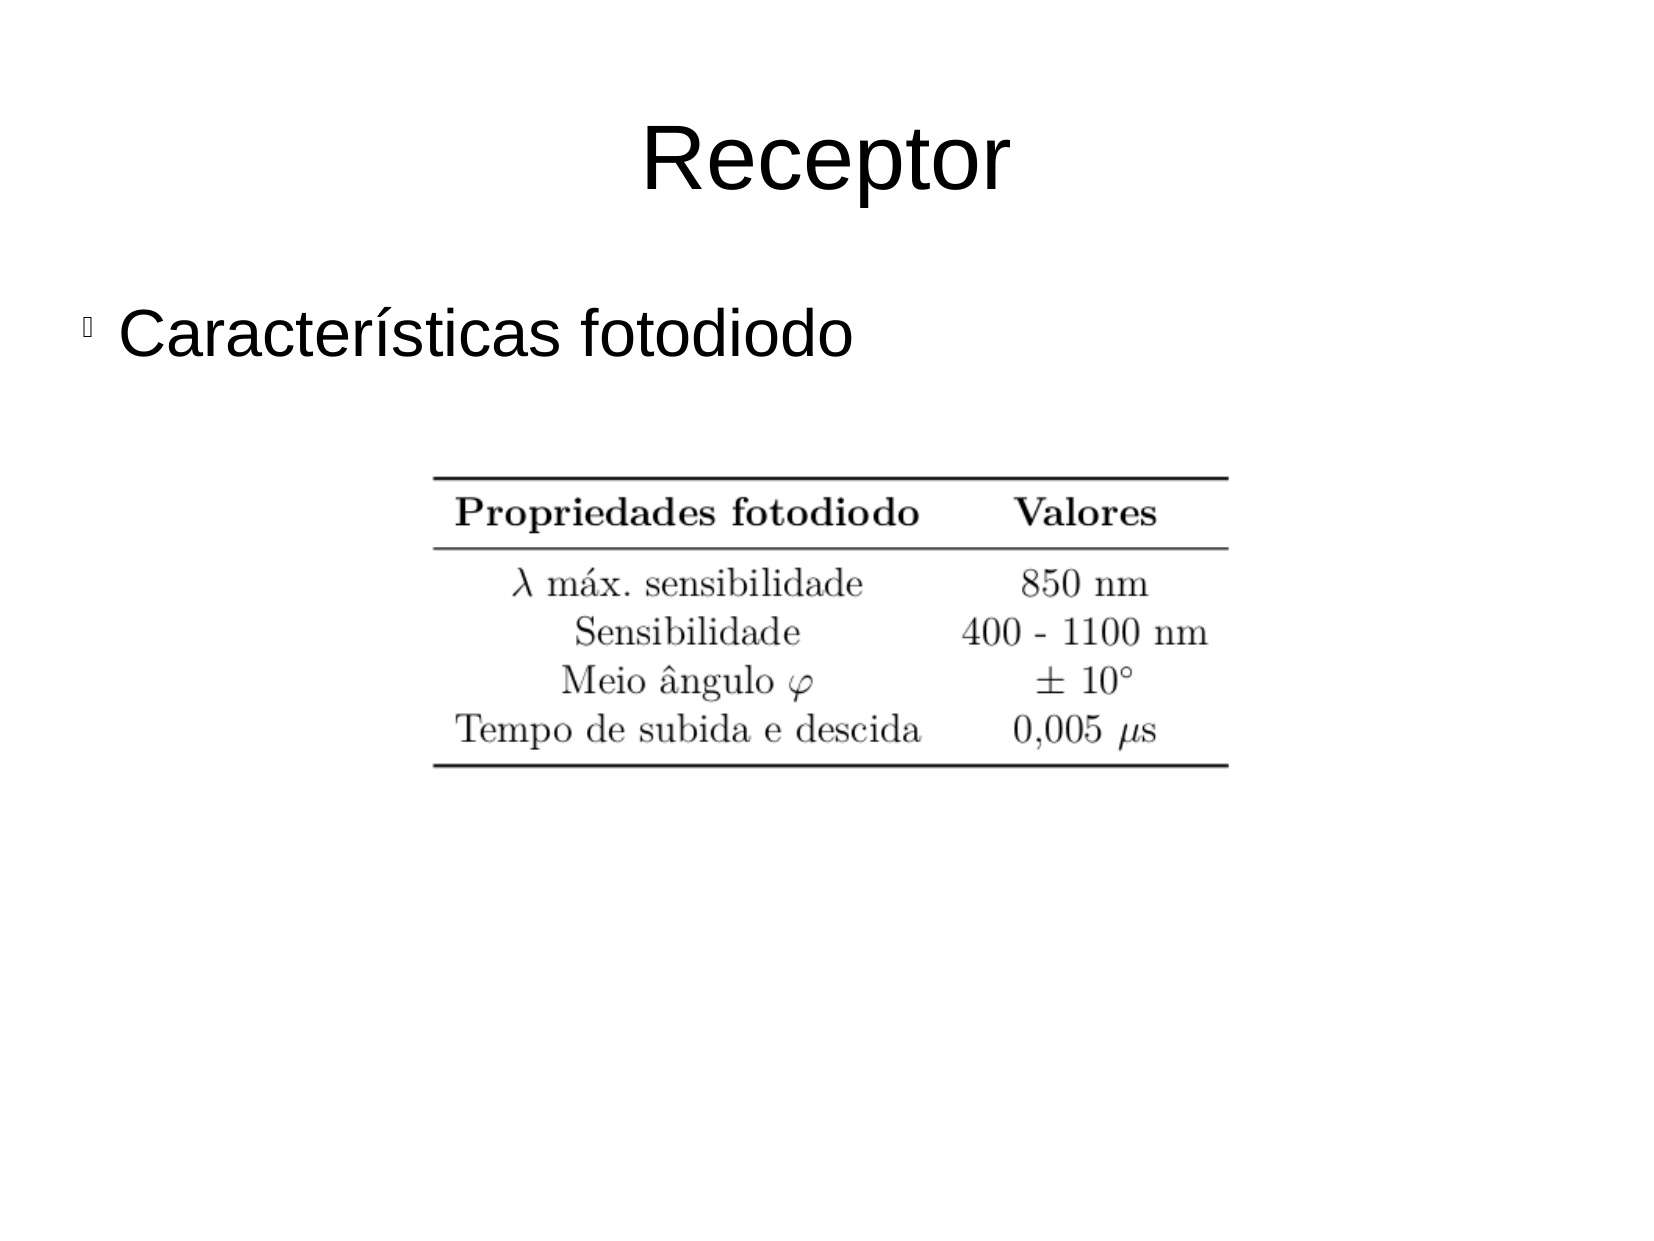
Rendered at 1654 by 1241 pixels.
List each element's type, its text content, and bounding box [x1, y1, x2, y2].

picture [417, 466, 1240, 775]
text_box Características fotodiodo [82, 290, 1571, 1010]
text_box Receptor [82, 49, 1571, 257]
